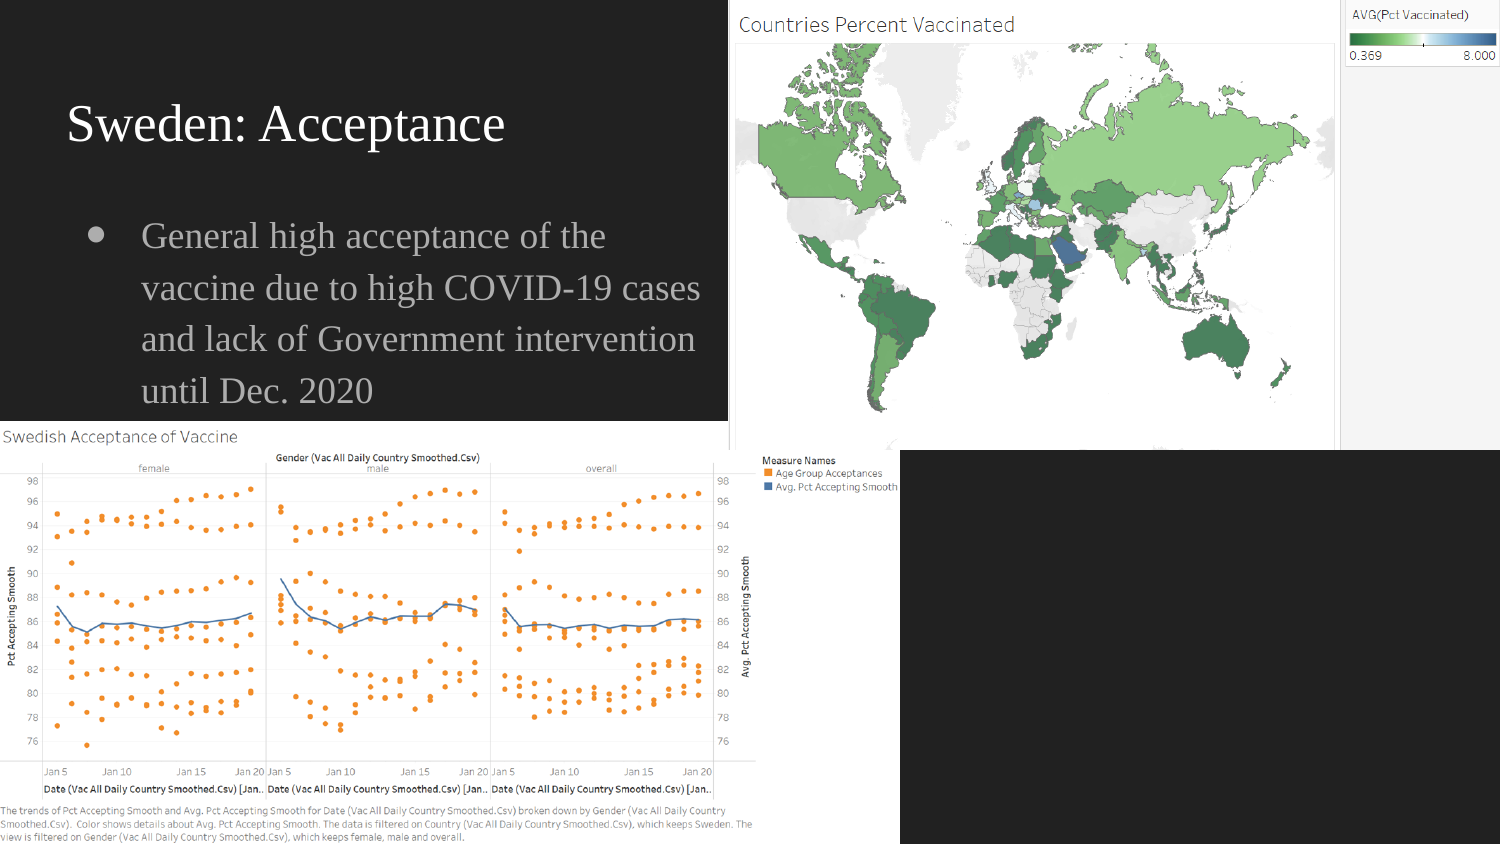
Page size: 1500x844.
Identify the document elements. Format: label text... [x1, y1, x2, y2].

title Sweden: Acceptance [51, 72, 723, 167]
picture [0, 0, 1500, 844]
list General high acceptance of the vaccine due to high COVID-19 cases and lack of Government intervention until Dec. 2020 [51, 189, 723, 420]
